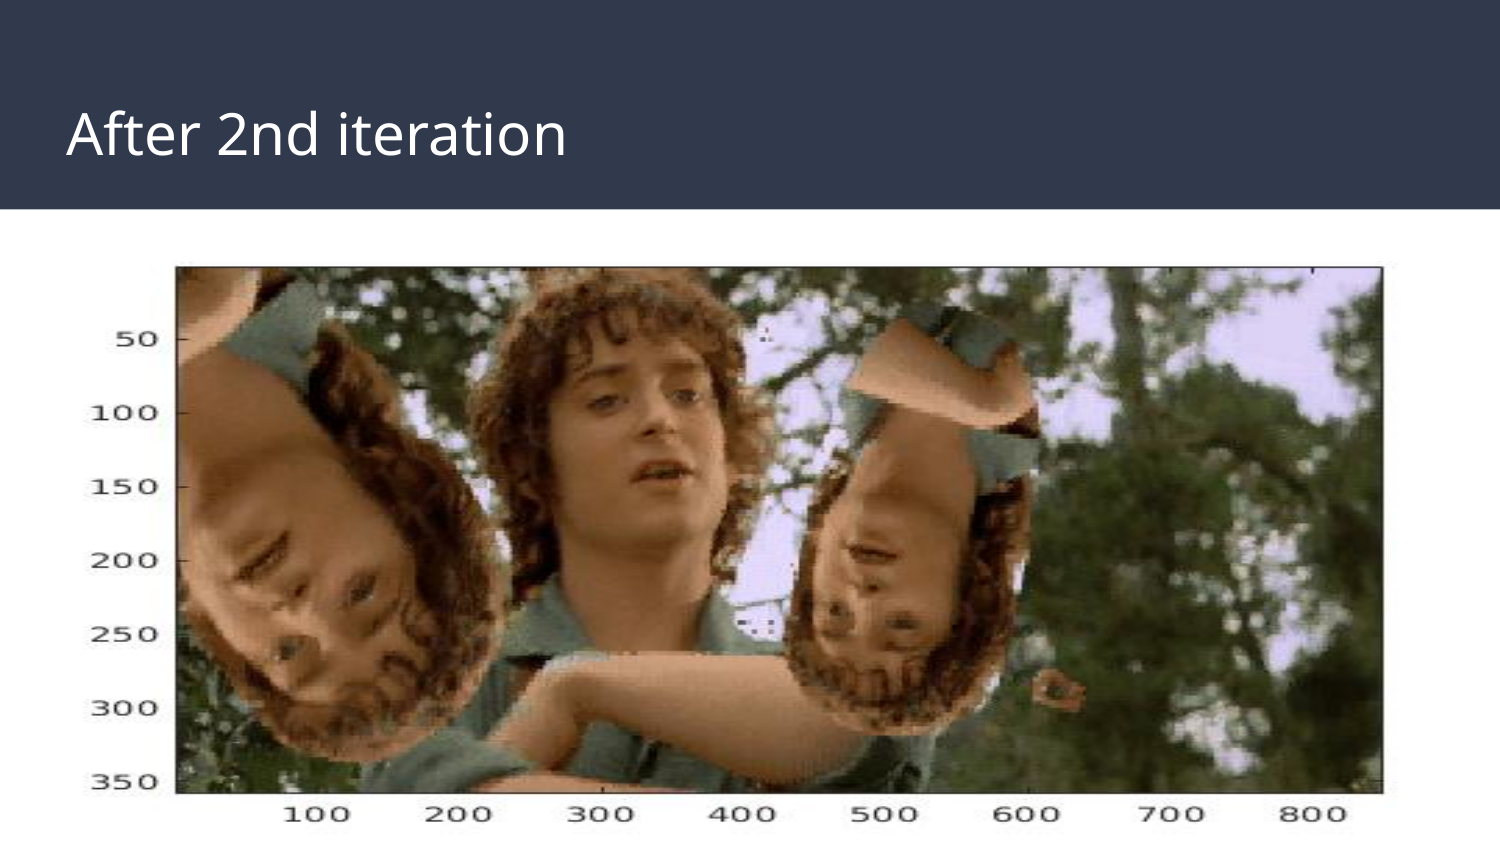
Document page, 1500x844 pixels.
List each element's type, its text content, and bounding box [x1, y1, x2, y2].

picture [80, 261, 1413, 837]
title After 2nd iteration [51, 82, 1449, 185]
